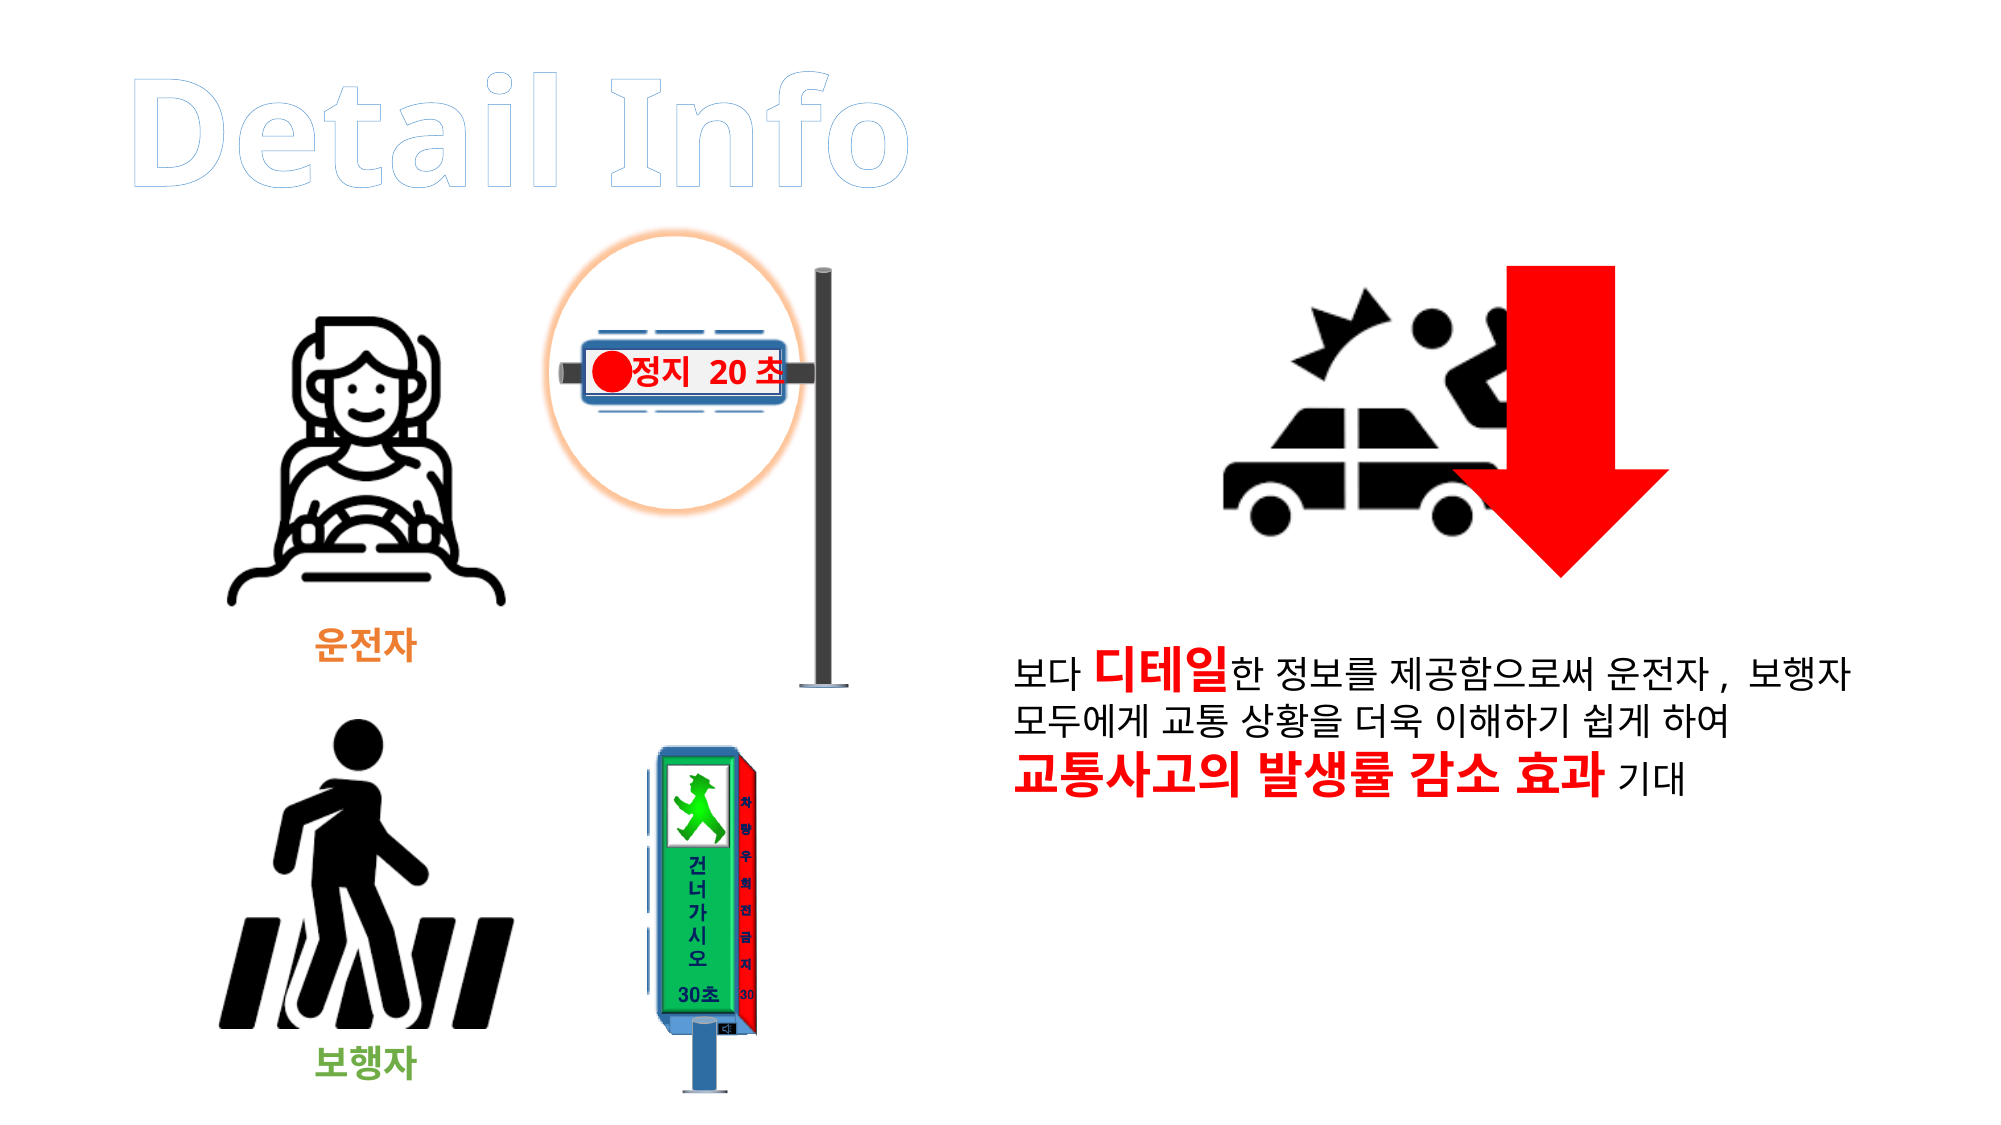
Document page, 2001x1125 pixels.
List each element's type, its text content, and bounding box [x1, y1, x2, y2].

text_box 보다 디테일한 정보를 제공함으로써 운전자, 보행자 모두에게 교통 상황을 더욱 이해하기 쉽게 하여 교통사고의 발생률 감소 효과 기대 [998, 630, 1911, 856]
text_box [1197, 200, 1668, 631]
text_box Detail Info [106, 28, 930, 224]
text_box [218, 225, 854, 1105]
